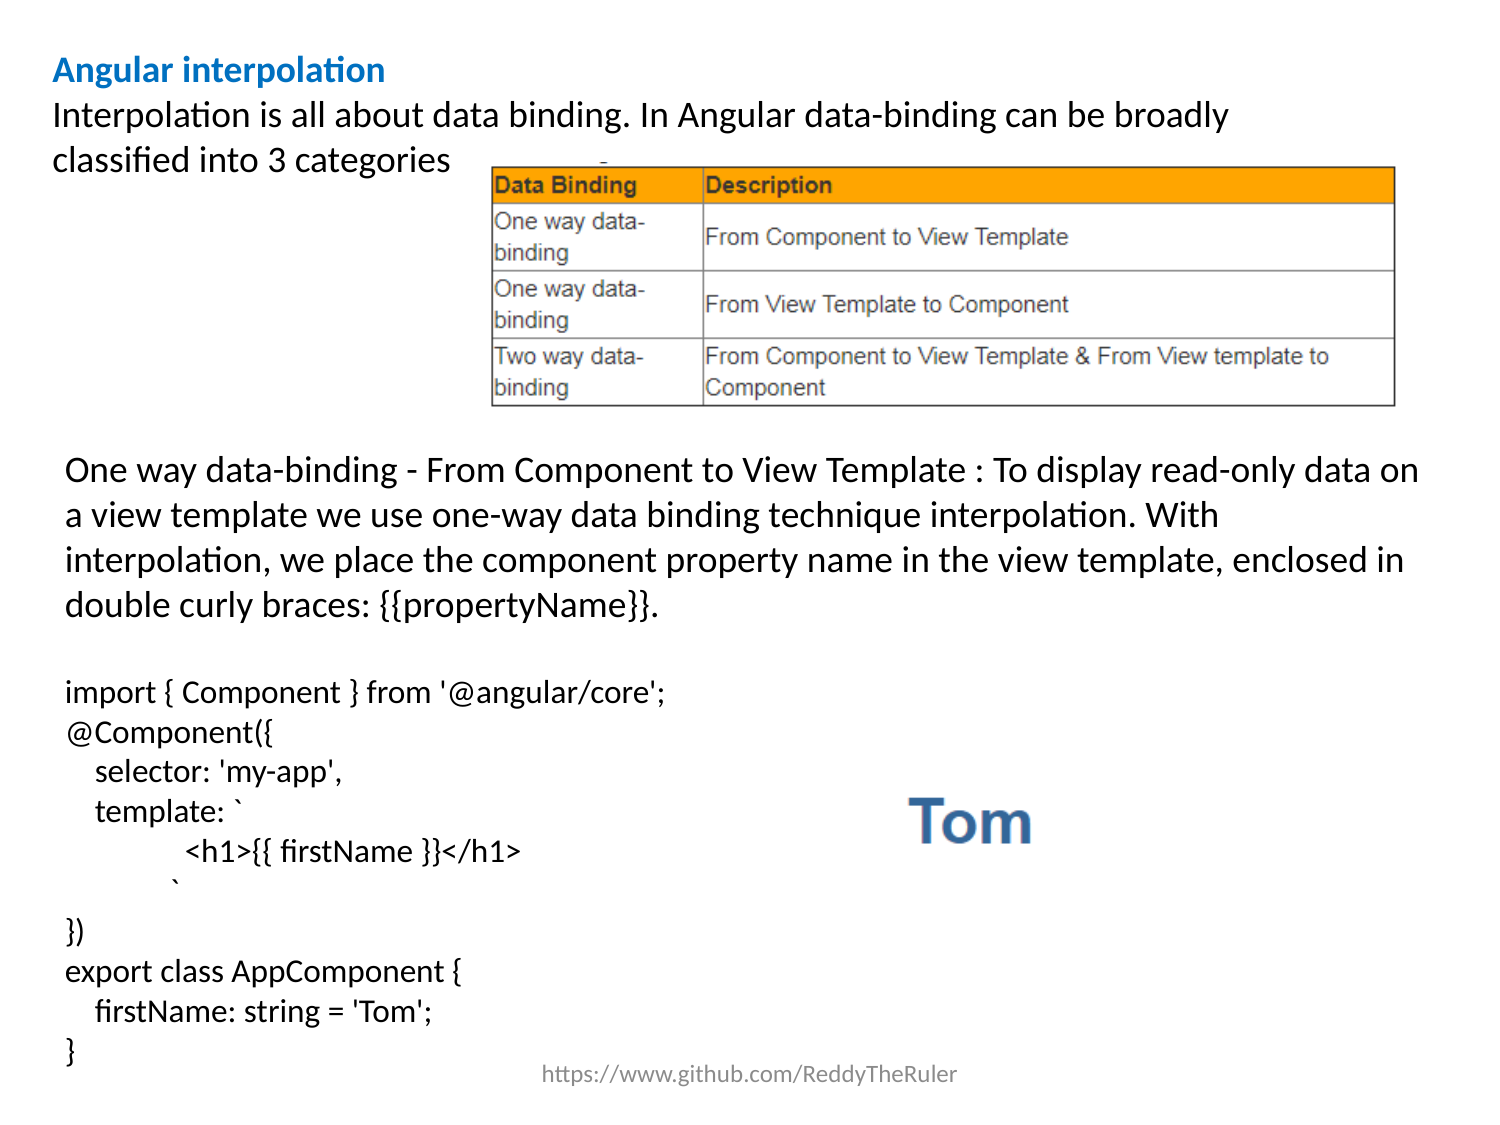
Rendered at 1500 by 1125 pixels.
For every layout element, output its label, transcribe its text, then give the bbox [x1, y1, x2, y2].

text_box Angular interpolation Interpolation is all about data binding. In Angular data-binding can be broadly classified into 3 categories [37, 37, 1388, 233]
picture [487, 162, 1405, 413]
text_box One way data-binding - From Component to View Template : To display read-only data on a view template we use one-way data binding technique interpolation. With interpolation, we place the component property name in the view template, enclosed in double curly braces: {{propertyName}}. import { Component } from '@angular/core'; @Component({ selector: 'my-app', template: ` <h1>{{ firstName }}</h1> ` }) export class AppComponent { firstName: string = 'Tom'; } [50, 437, 1450, 1122]
picture [899, 787, 1043, 859]
